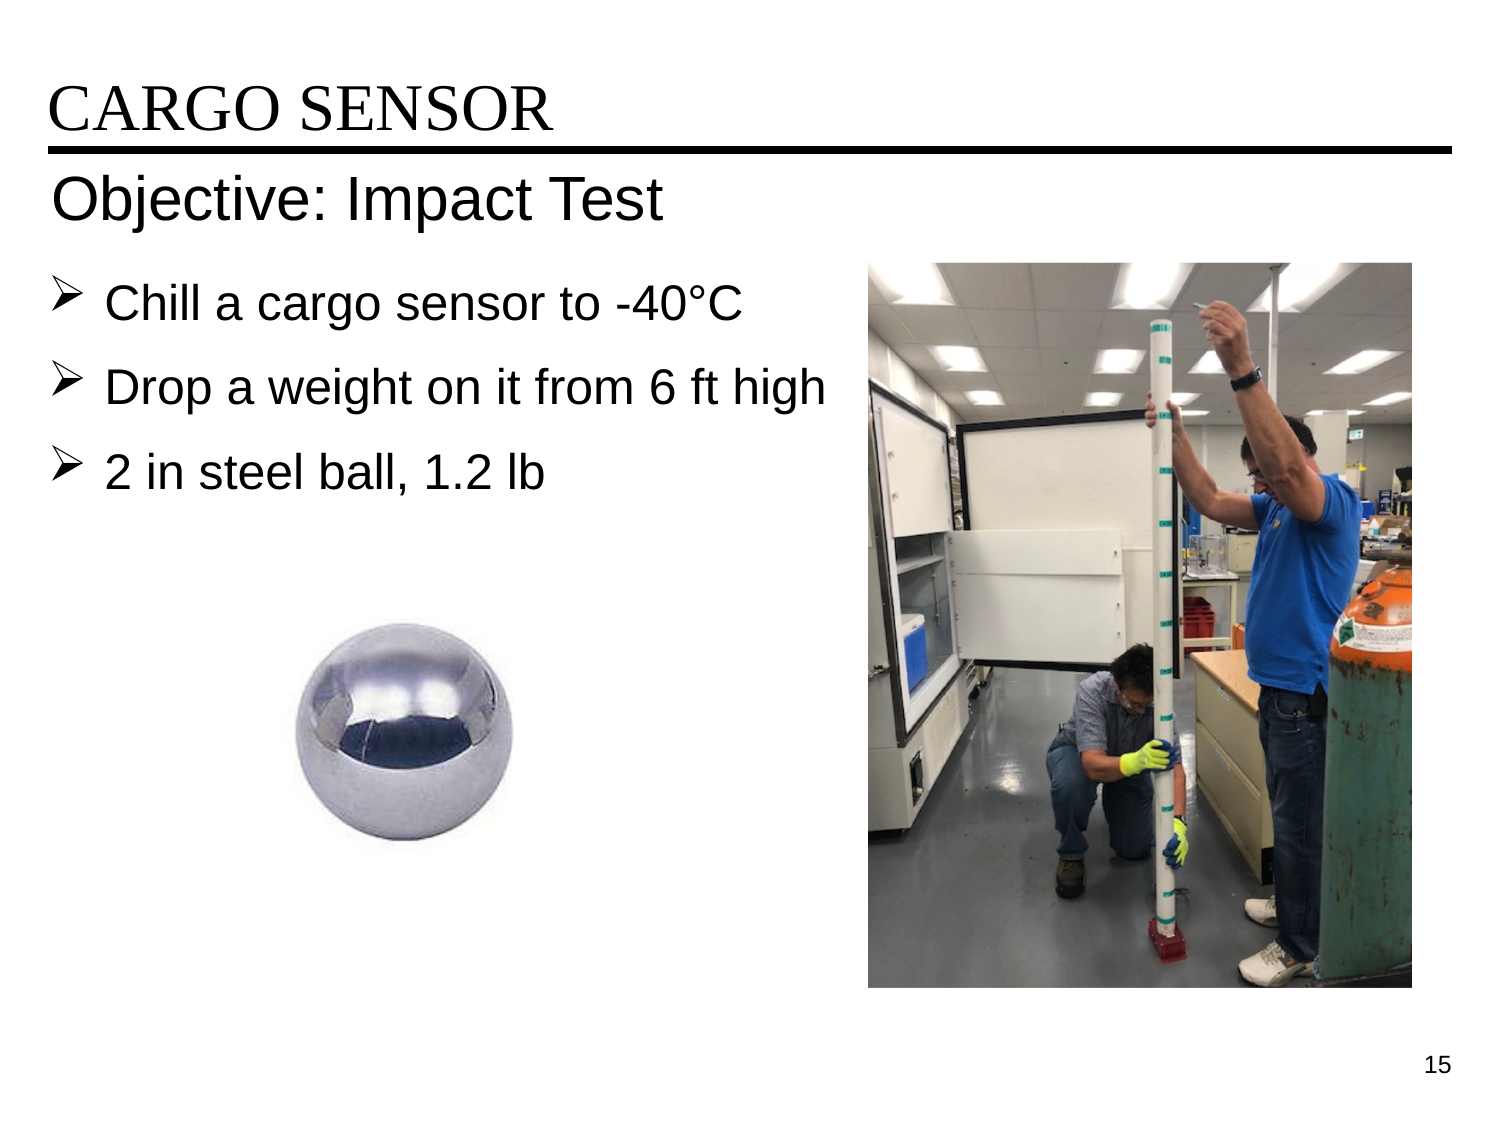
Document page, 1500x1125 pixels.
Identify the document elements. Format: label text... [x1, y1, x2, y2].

list Objective: Impact Test [48, 150, 1452, 241]
picture [224, 549, 588, 917]
list Chill a cargo sensor to -40°C Drop a weight on it from 6 ft high 2 in steel ball, 1.2 lb [48, 262, 843, 1021]
slide_number 15 [1325, 1047, 1452, 1080]
picture [776, 263, 1500, 987]
title Cargo Sensor [48, 57, 1452, 150]
